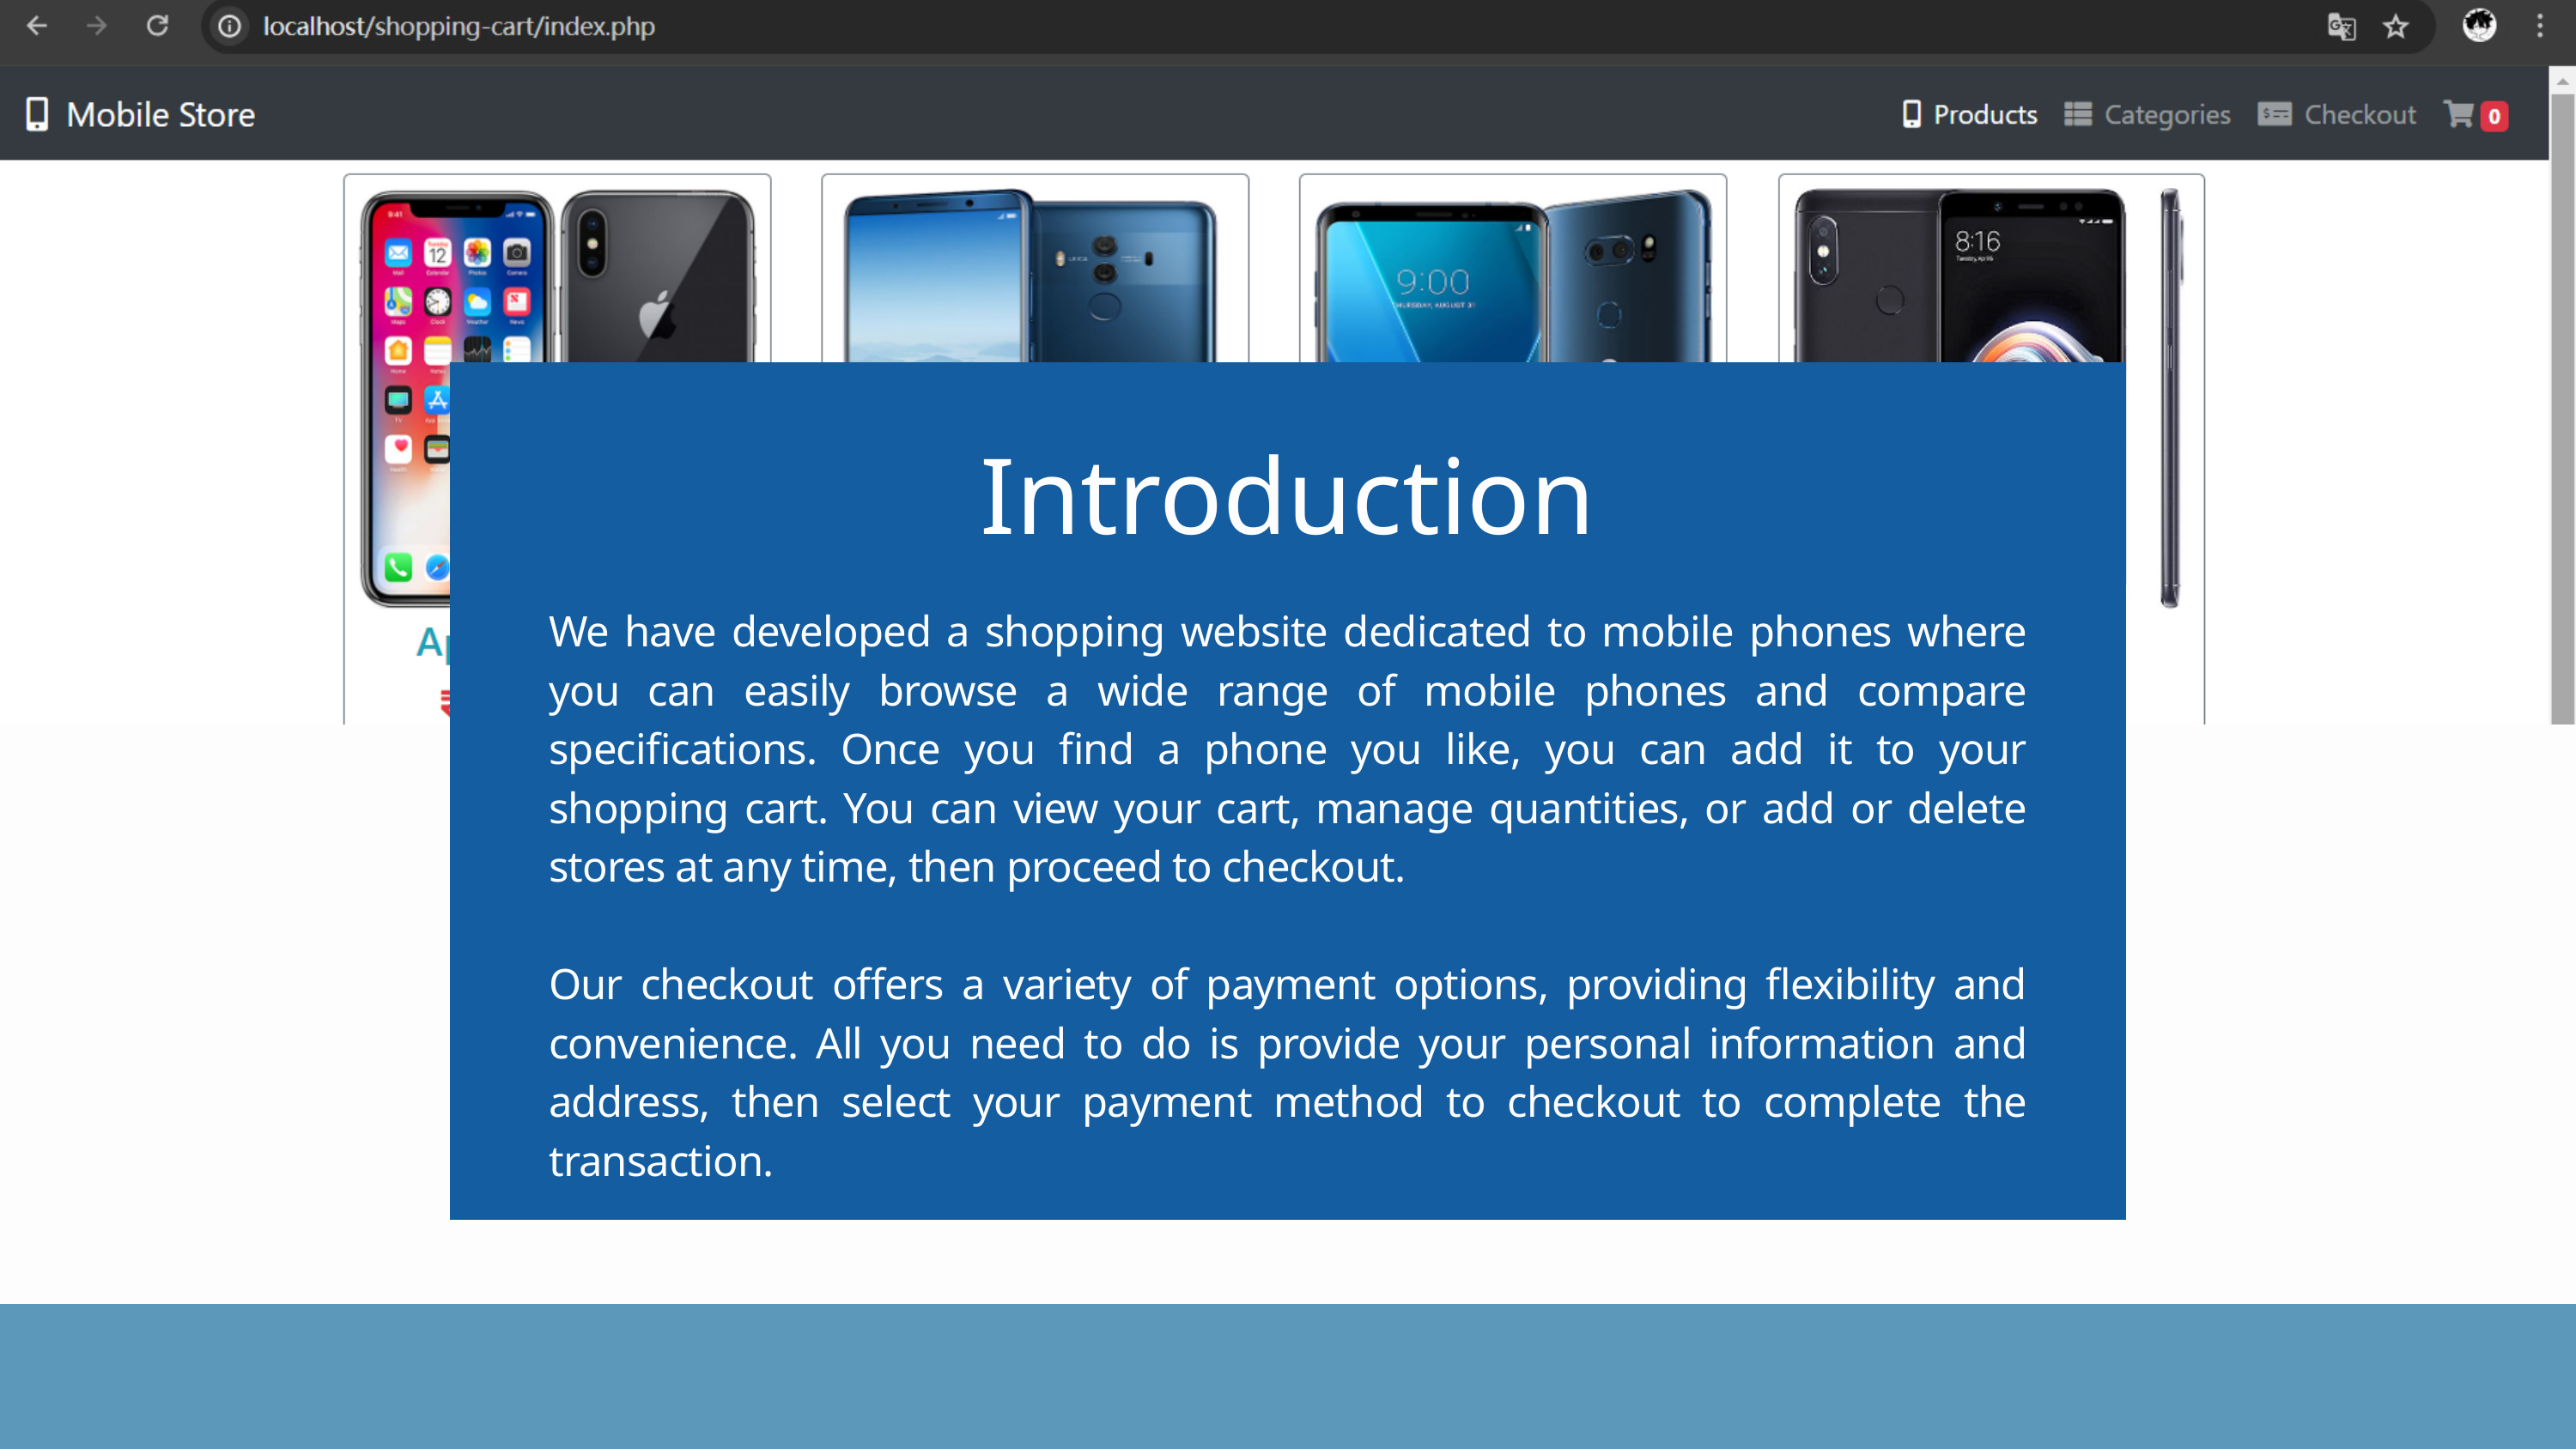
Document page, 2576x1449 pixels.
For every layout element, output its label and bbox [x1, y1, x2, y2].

text_box [0, 1303, 2576, 1449]
text_box [449, 361, 2126, 1221]
text_box [0, 0, 2576, 724]
